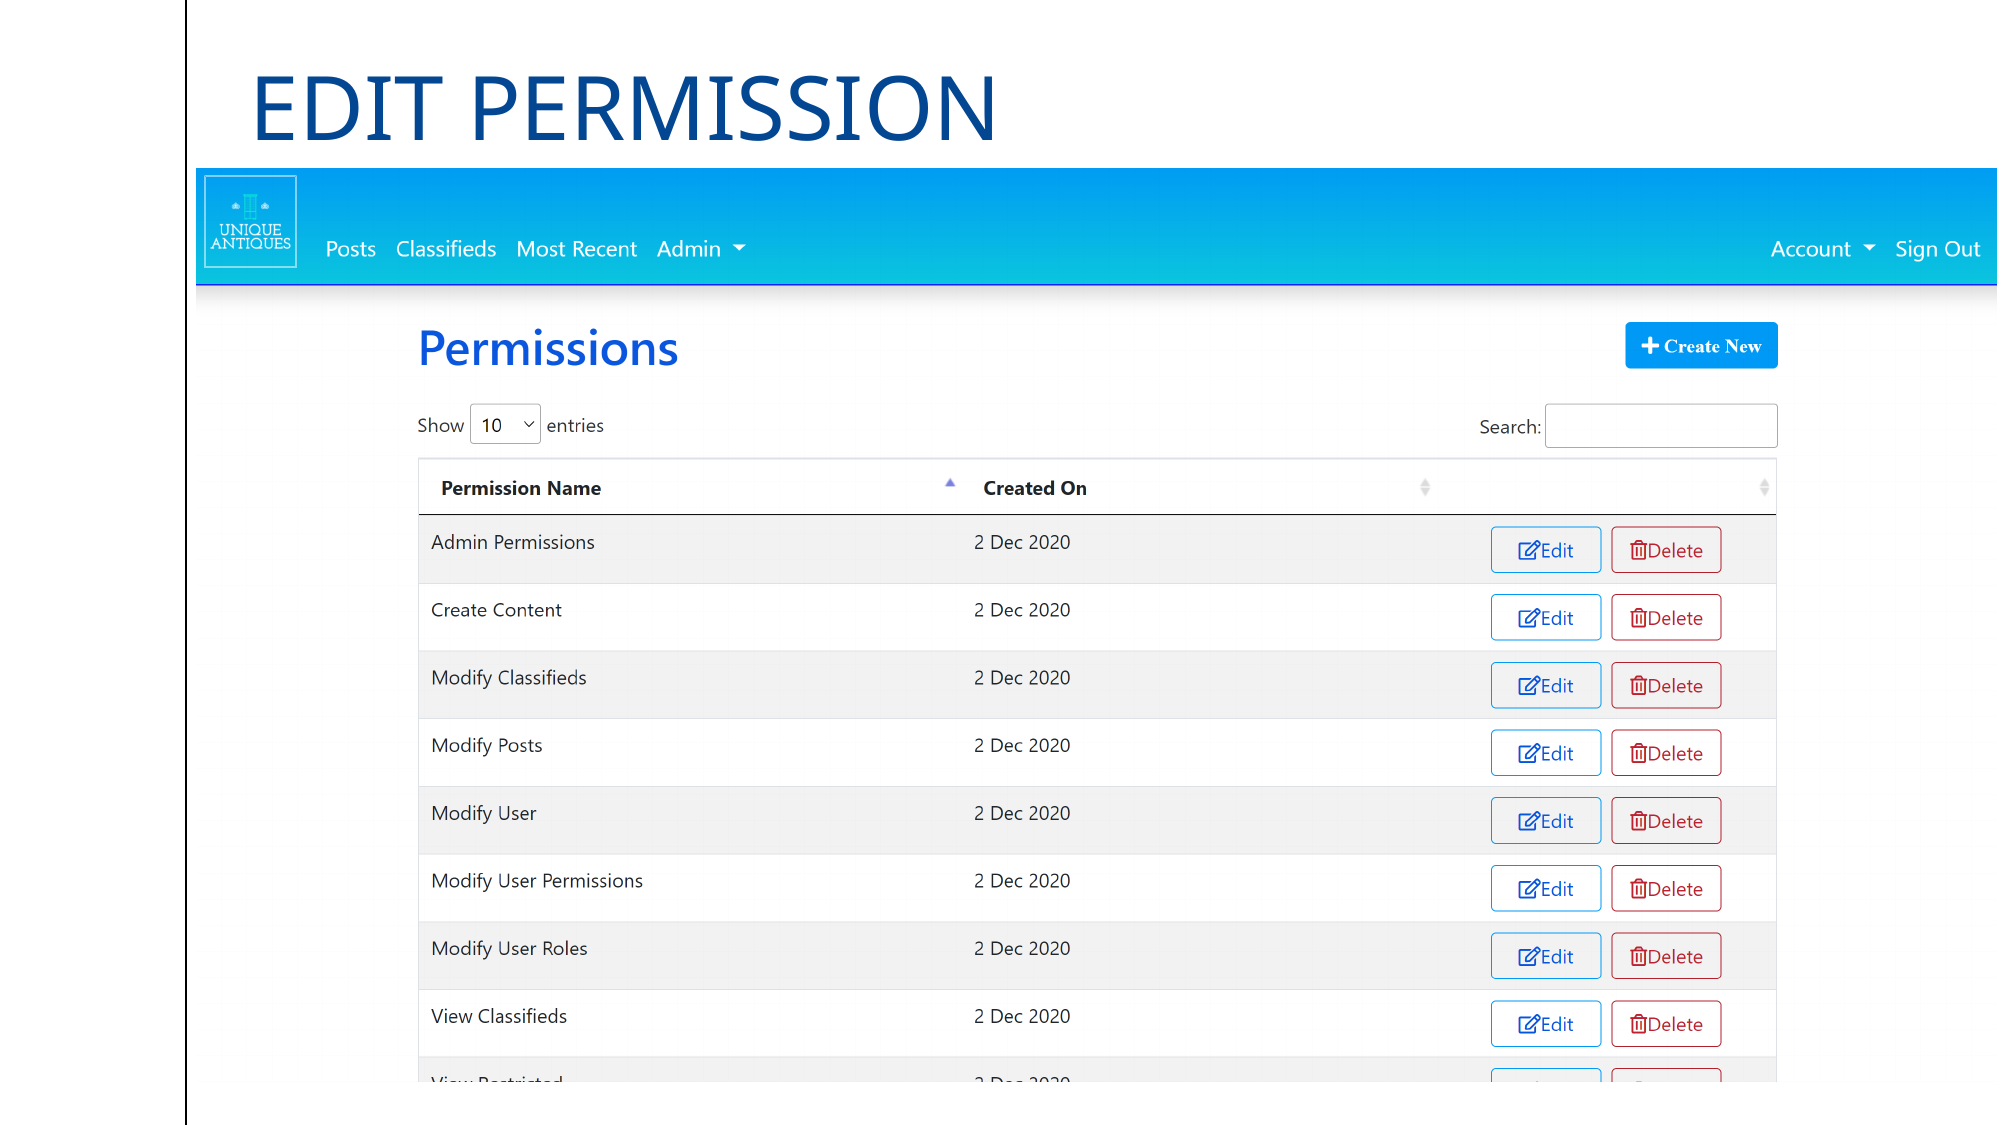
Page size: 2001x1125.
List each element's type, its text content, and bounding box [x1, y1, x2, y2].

picture [237, 238, 244, 248]
picture [274, 224, 280, 235]
picture [196, 168, 1997, 172]
title Edit permission [249, 55, 1943, 168]
picture [196, 241, 1997, 1082]
